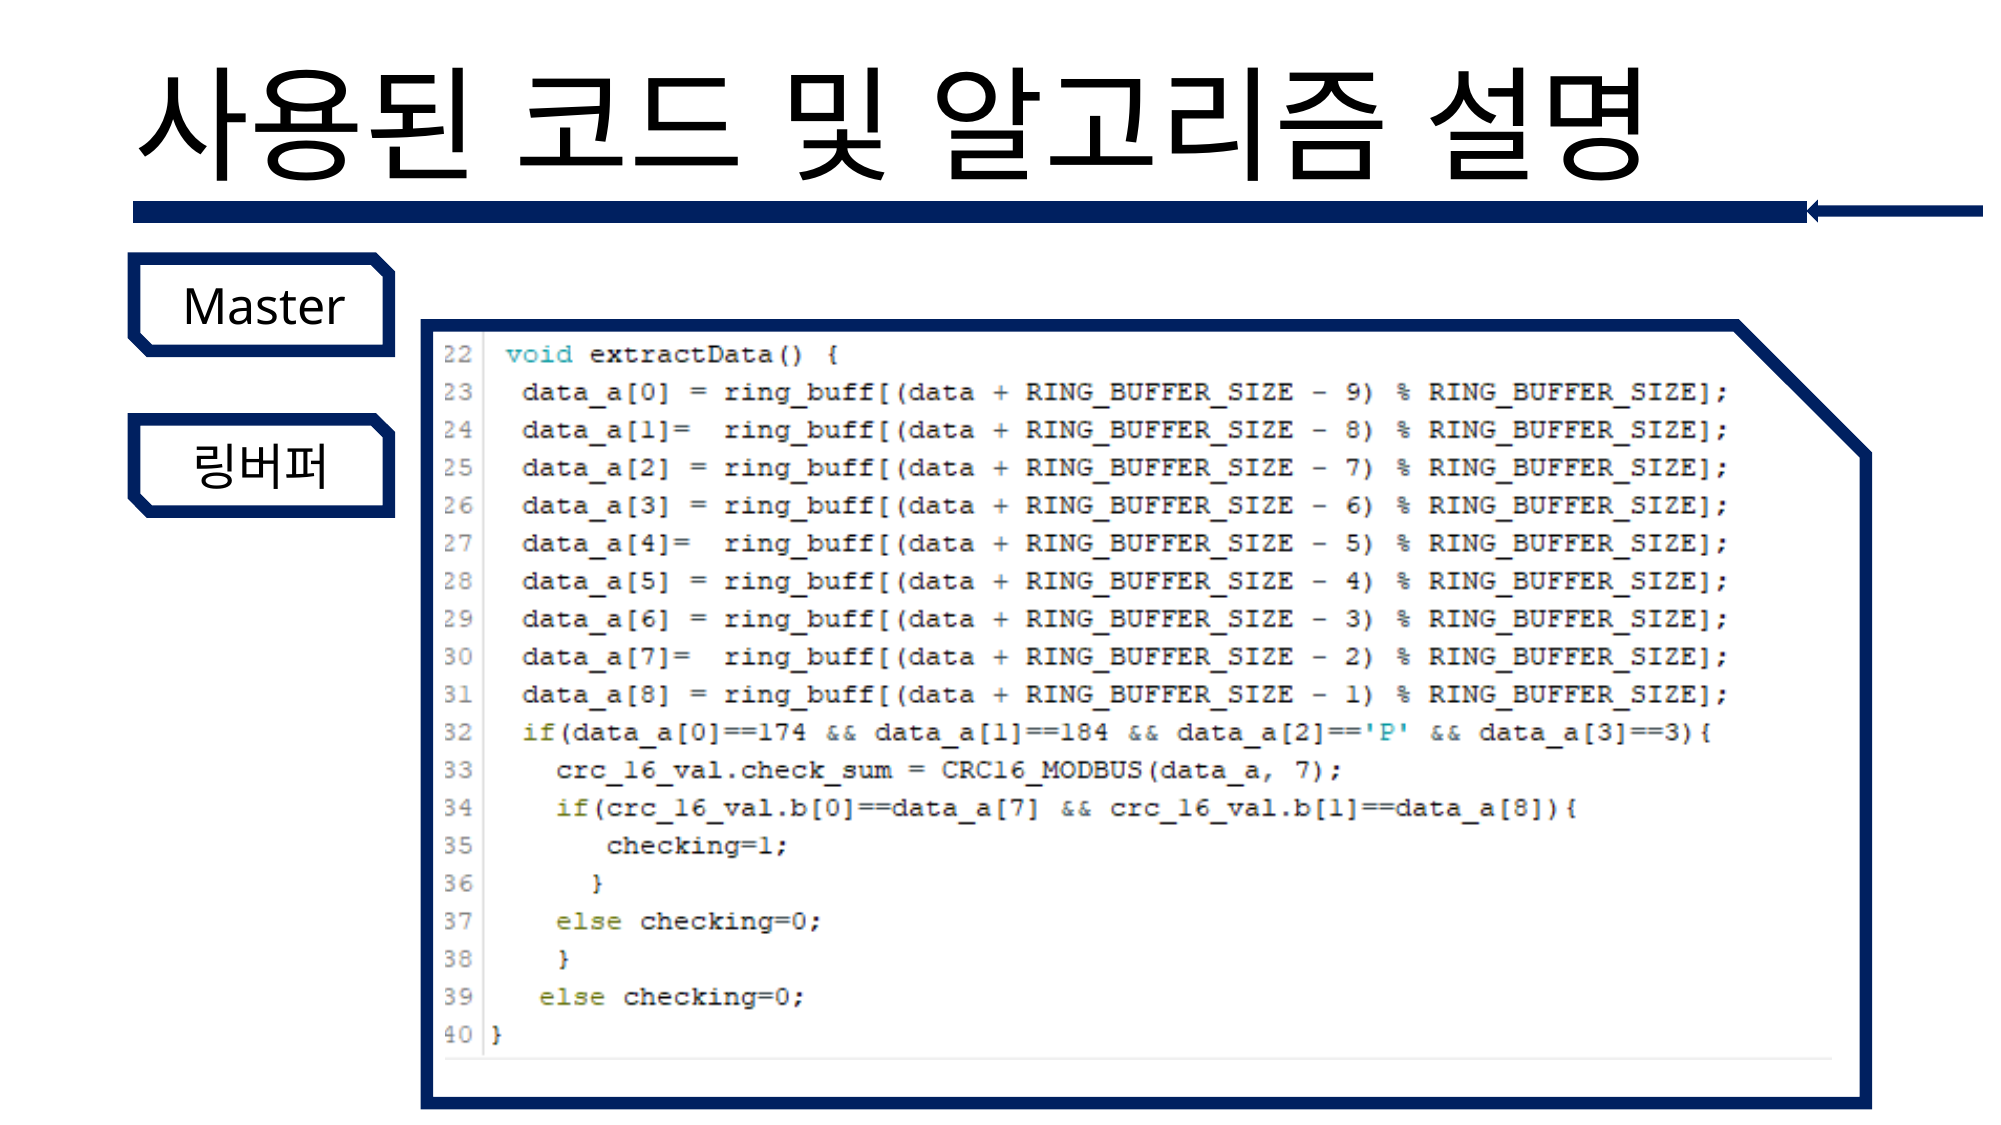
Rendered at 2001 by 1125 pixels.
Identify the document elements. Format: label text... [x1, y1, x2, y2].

text_box [1806, 199, 1983, 223]
text_box [133, 201, 1807, 223]
text_box [425, 324, 1867, 1105]
text_box 링버퍼 [132, 418, 390, 513]
picture [445, 325, 1832, 1060]
text_box Master [132, 257, 390, 352]
title 사용된 코드 및 알고리즘 설명 [119, 21, 1845, 240]
